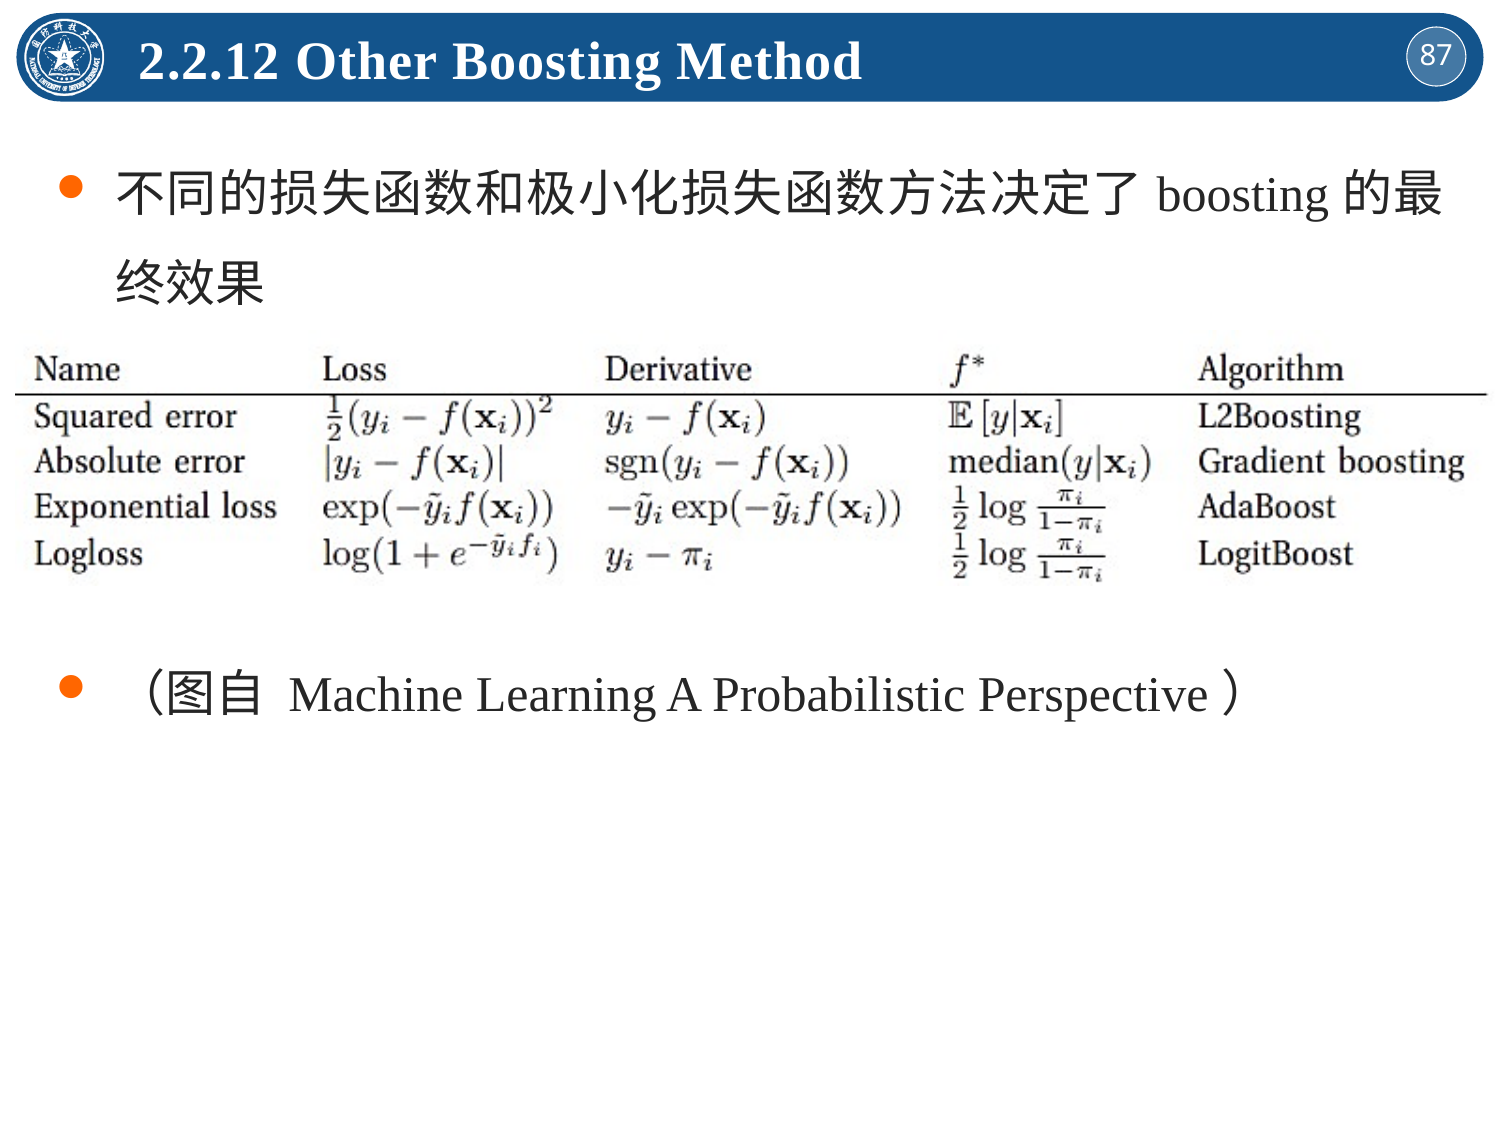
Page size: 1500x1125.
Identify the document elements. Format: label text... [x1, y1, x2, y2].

list 不同的损失函数和极小化损失函数方法决定了boosting的最终效果 （图自 Machine Learning A Probabilistic Perspective） [41, 124, 1459, 328]
picture [16, 9, 111, 104]
list 不同的损失函数和极小化损失函数方法决定了boosting的最终效果 （图自 Machine Learning A Probabilistic Perspective） [41, 593, 1459, 777]
picture [14, 330, 1498, 586]
title 2.2.12 Other Boosting Method [124, 17, 1237, 124]
